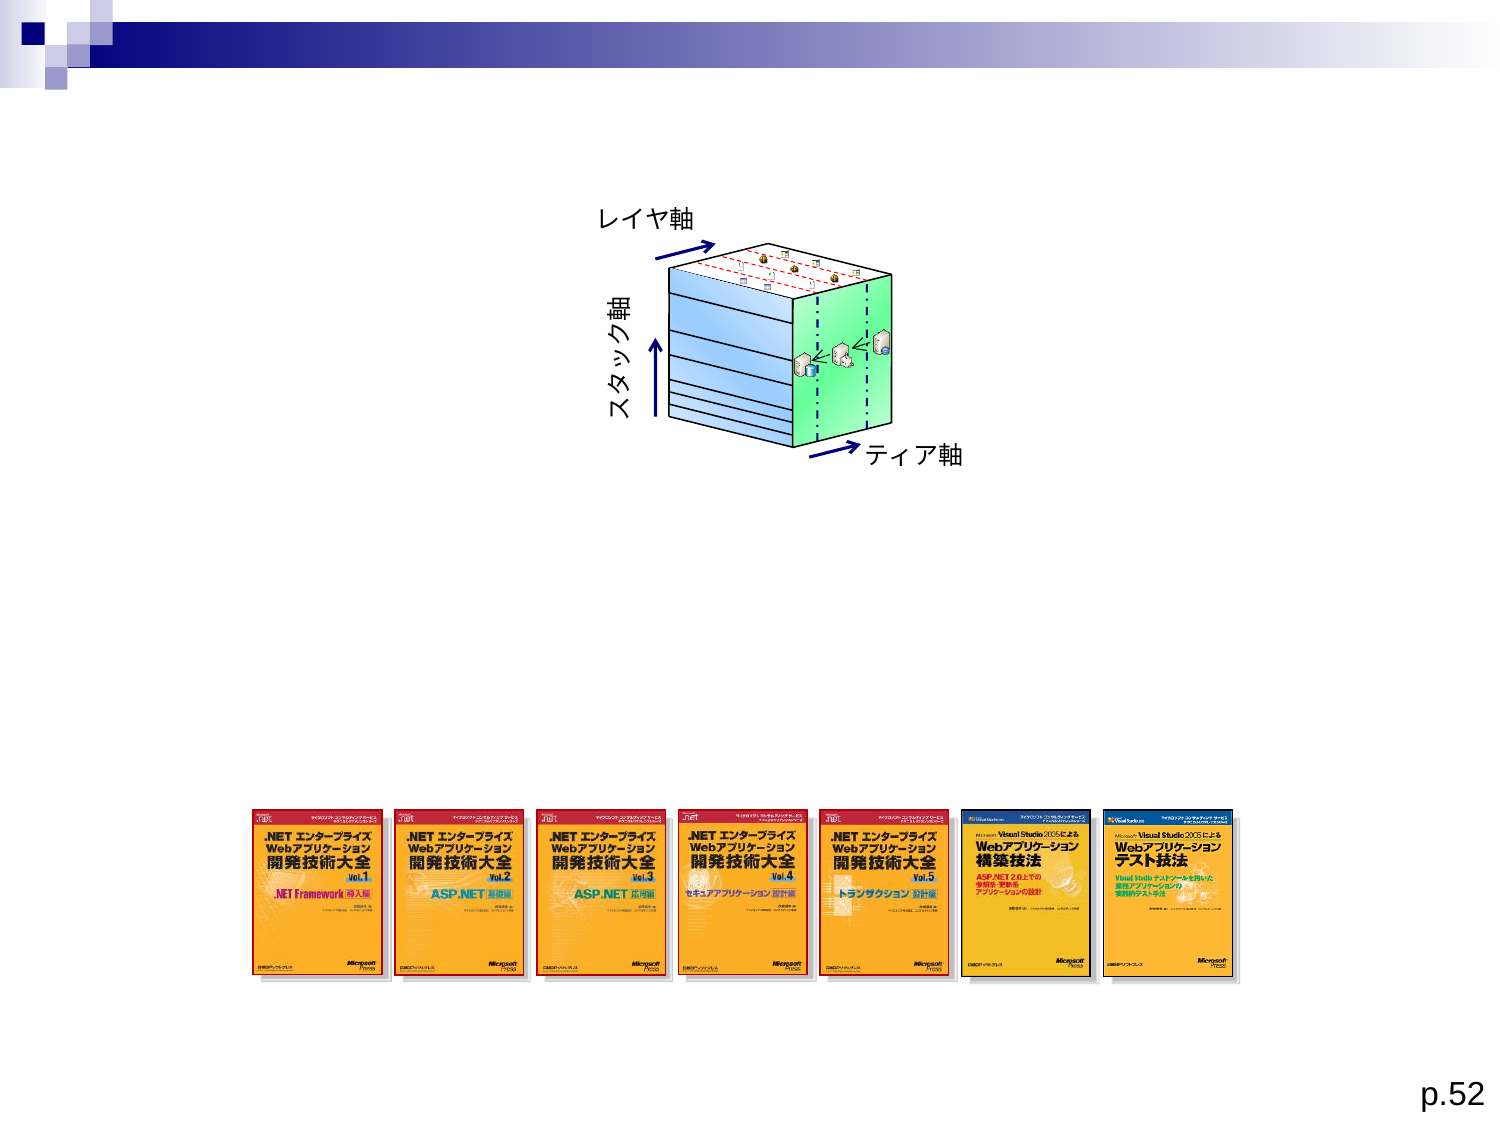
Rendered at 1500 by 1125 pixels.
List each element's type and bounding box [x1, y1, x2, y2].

picture [395, 810, 523, 975]
picture [253, 810, 382, 974]
picture [1104, 810, 1232, 976]
picture [820, 810, 948, 975]
picture [537, 810, 665, 975]
picture [962, 810, 1090, 976]
text_box [584, 196, 973, 478]
picture [679, 810, 807, 974]
